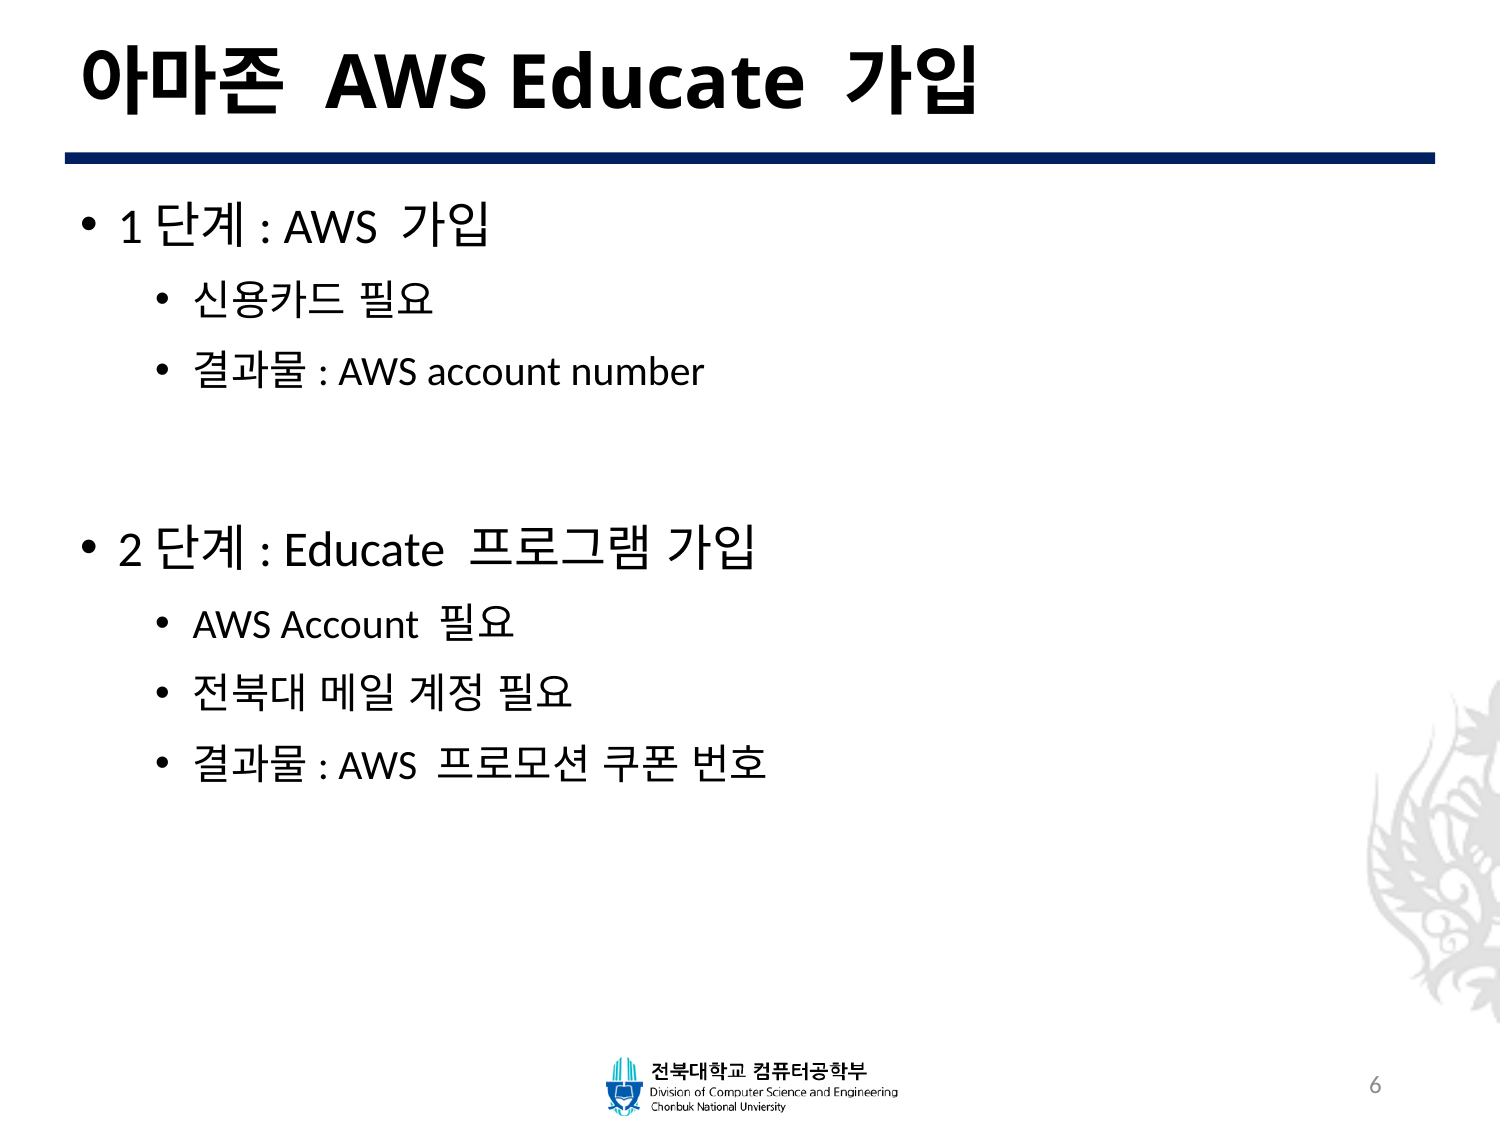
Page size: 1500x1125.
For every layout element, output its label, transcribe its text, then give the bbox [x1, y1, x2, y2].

title 아마존 AWS Educate 가입 [64, 26, 1436, 143]
picture [600, 1057, 900, 1116]
slide_number 6 [1059, 1057, 1397, 1111]
list 1단계: AWS 가입 신용카드 필요 결과물: AWS account number 2단계: Educate 프로그램 가입 AWS Account 필요 전북대 메일 계정 필요 결과물: AWS 프로모션 쿠폰 번호 [64, 173, 1436, 1039]
